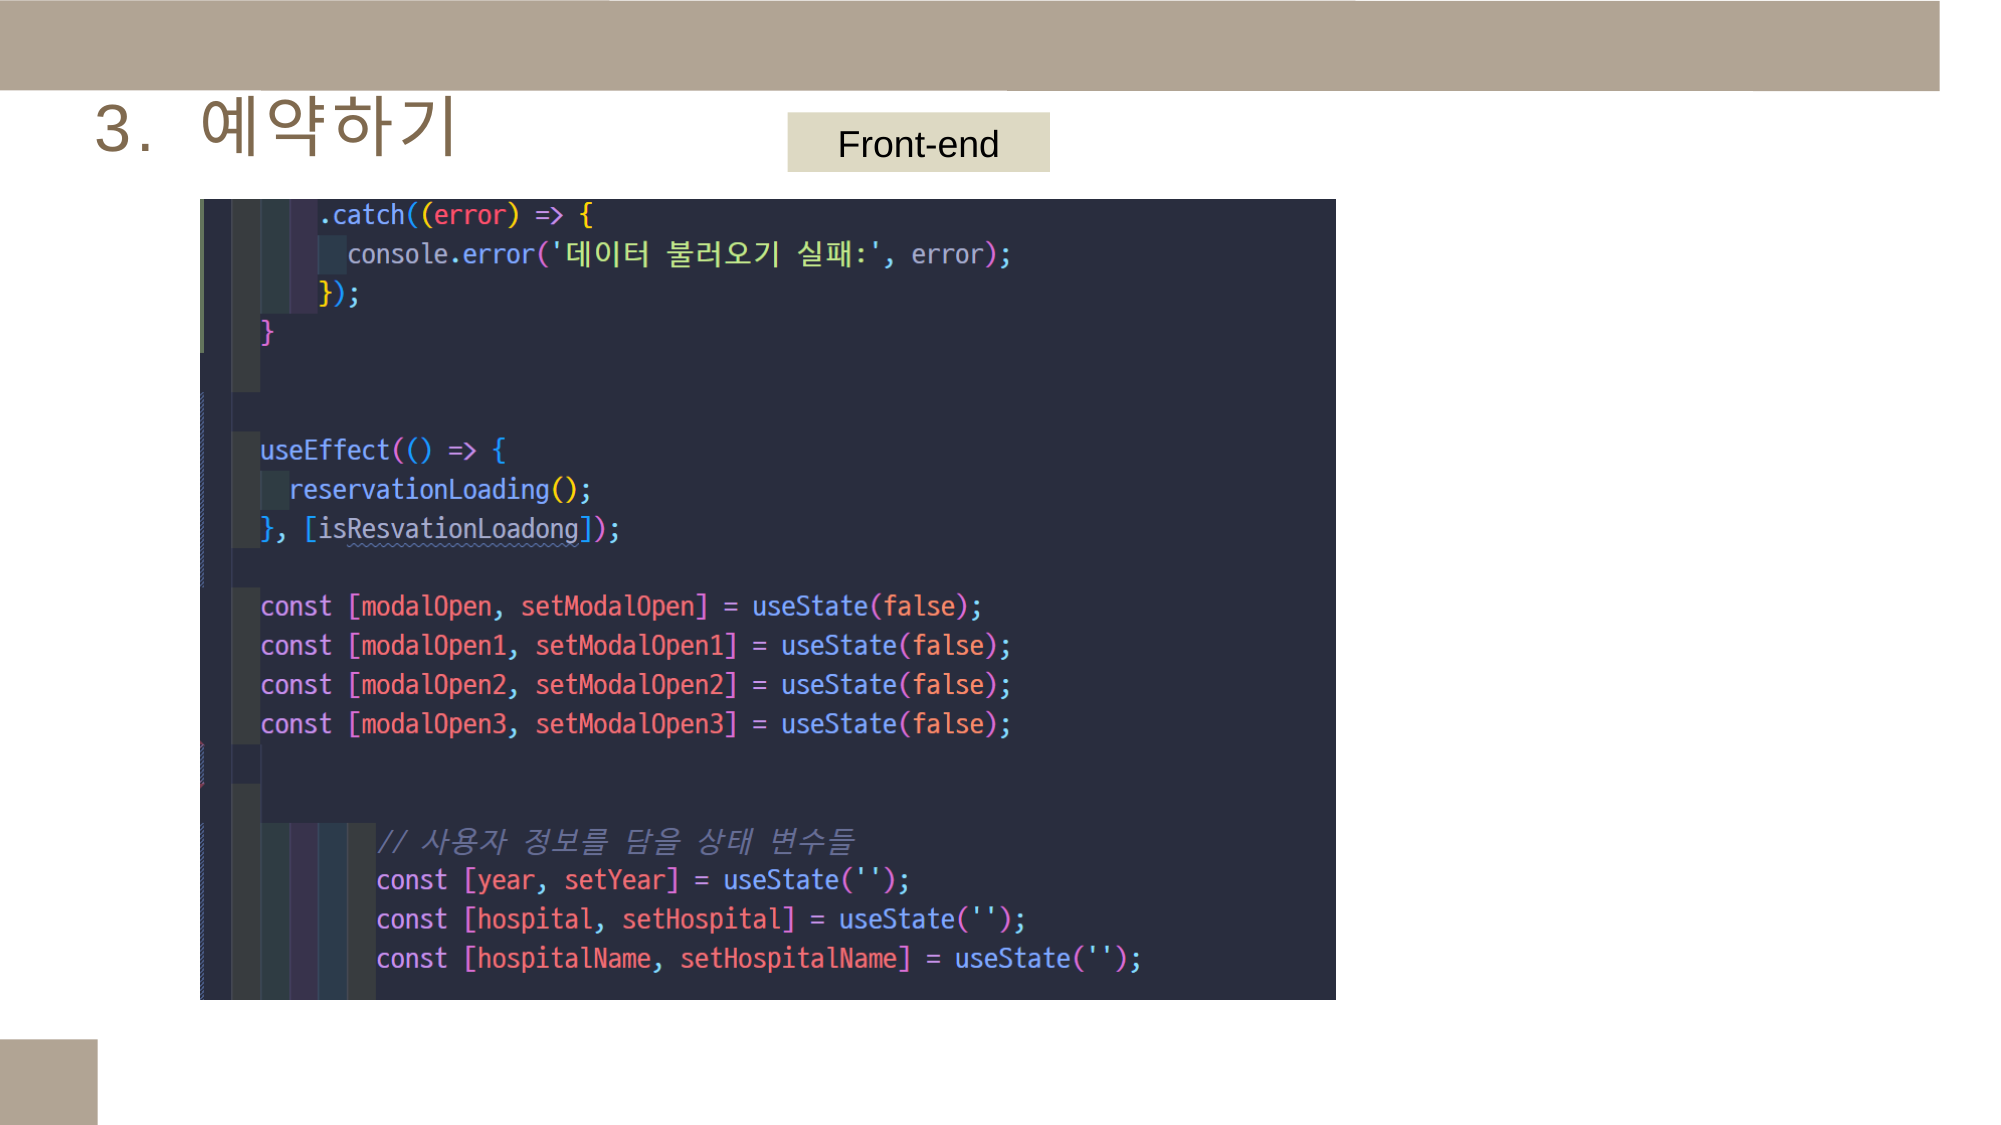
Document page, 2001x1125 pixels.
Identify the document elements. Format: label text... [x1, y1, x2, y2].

title 3. 예약하기 [37, 24, 1963, 327]
text_box Front-end [787, 112, 1050, 172]
picture [199, 199, 1336, 1001]
